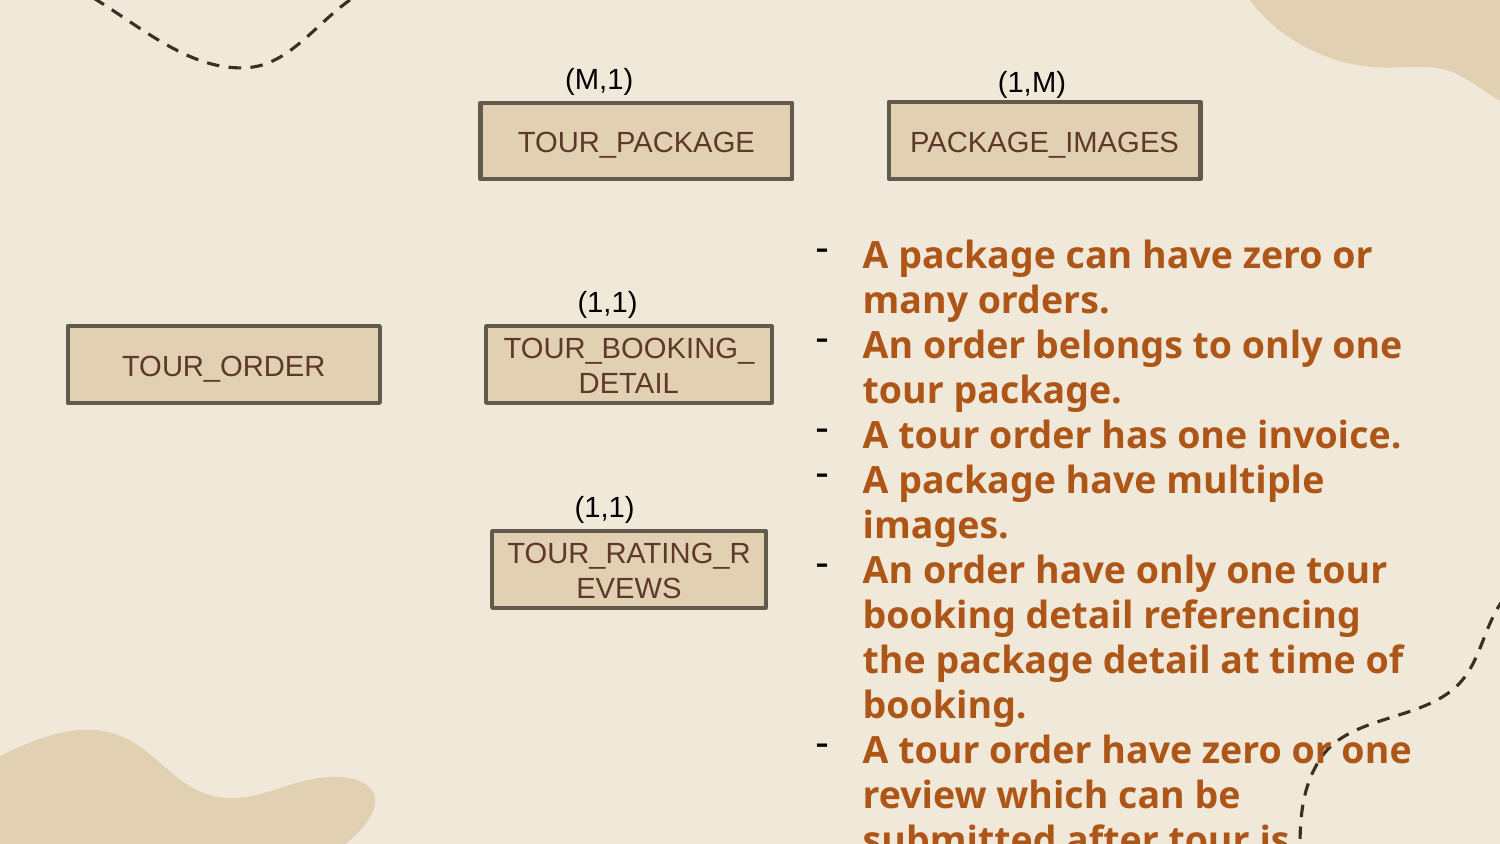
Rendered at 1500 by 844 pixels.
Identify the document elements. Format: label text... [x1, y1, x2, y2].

text_box TOUR_BOOKING_DETAIL [484, 324, 774, 405]
text_box (1,1) [562, 275, 653, 326]
text_box PACKAGE_IMAGES [887, 100, 1203, 181]
text_box TOUR_ORDER [66, 324, 382, 405]
text_box (M,1) [550, 52, 649, 103]
text_box A package can have zero or many orders. An order belongs to only one tour package. A tour order has one invoice. A package have multiple images. An order have only one tour booking detail referencing the package detail at time of booking. A tour order have zero or one review which can be submitted after tour is completed. [801, 223, 1439, 844]
text_box (1,M) [983, 55, 1082, 106]
text_box TOUR_RATING_REVEWS [490, 529, 768, 610]
text_box (1,1) [559, 480, 650, 531]
text_box TOUR_PACKAGE [478, 101, 794, 181]
